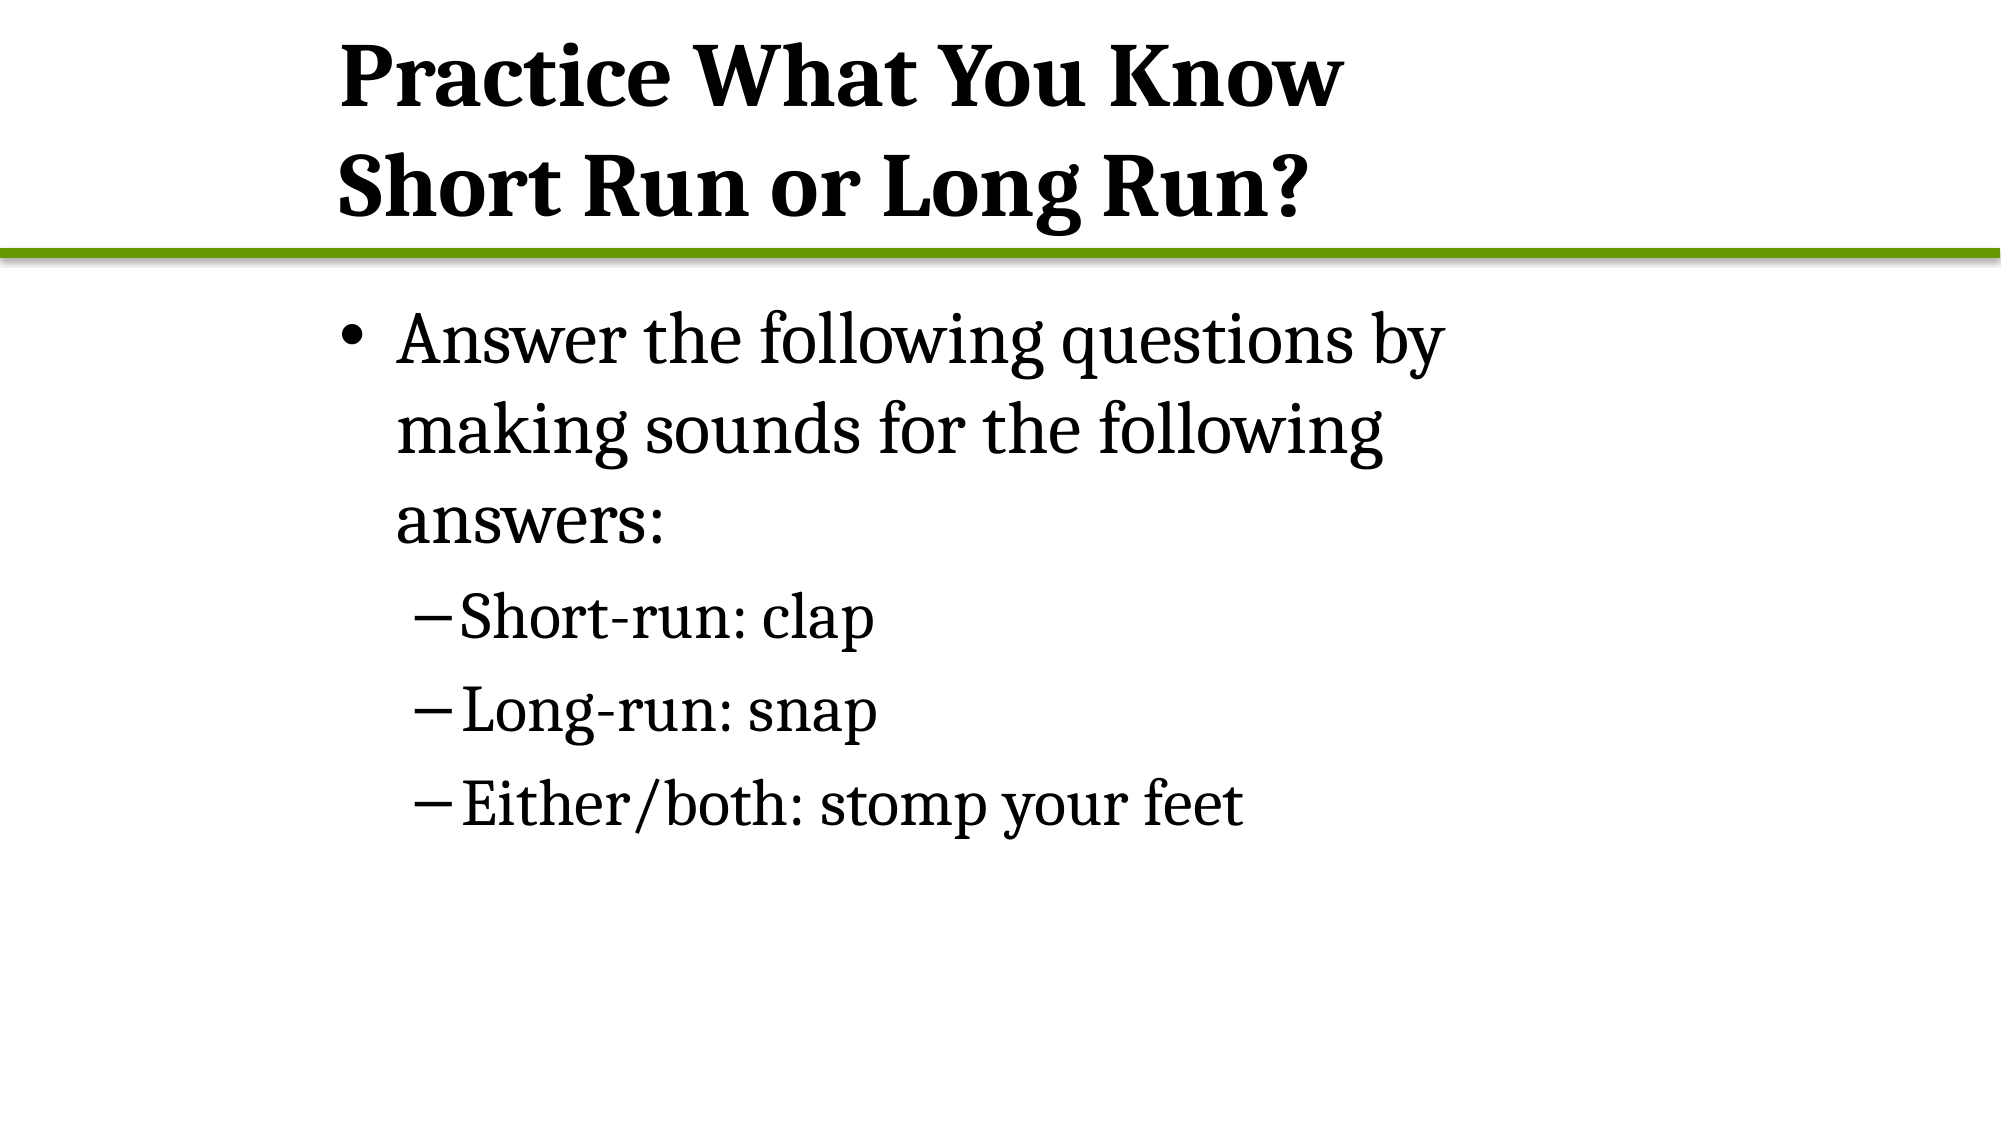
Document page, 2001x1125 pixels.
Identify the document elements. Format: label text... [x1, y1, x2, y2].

list Answer the following questions by making sounds for the following answers: Short-run: clap Long-run: snap Either/both: stomp your feet [324, 280, 1675, 1085]
title Practice What You Know Short Run or Long Run? [324, 0, 1675, 251]
